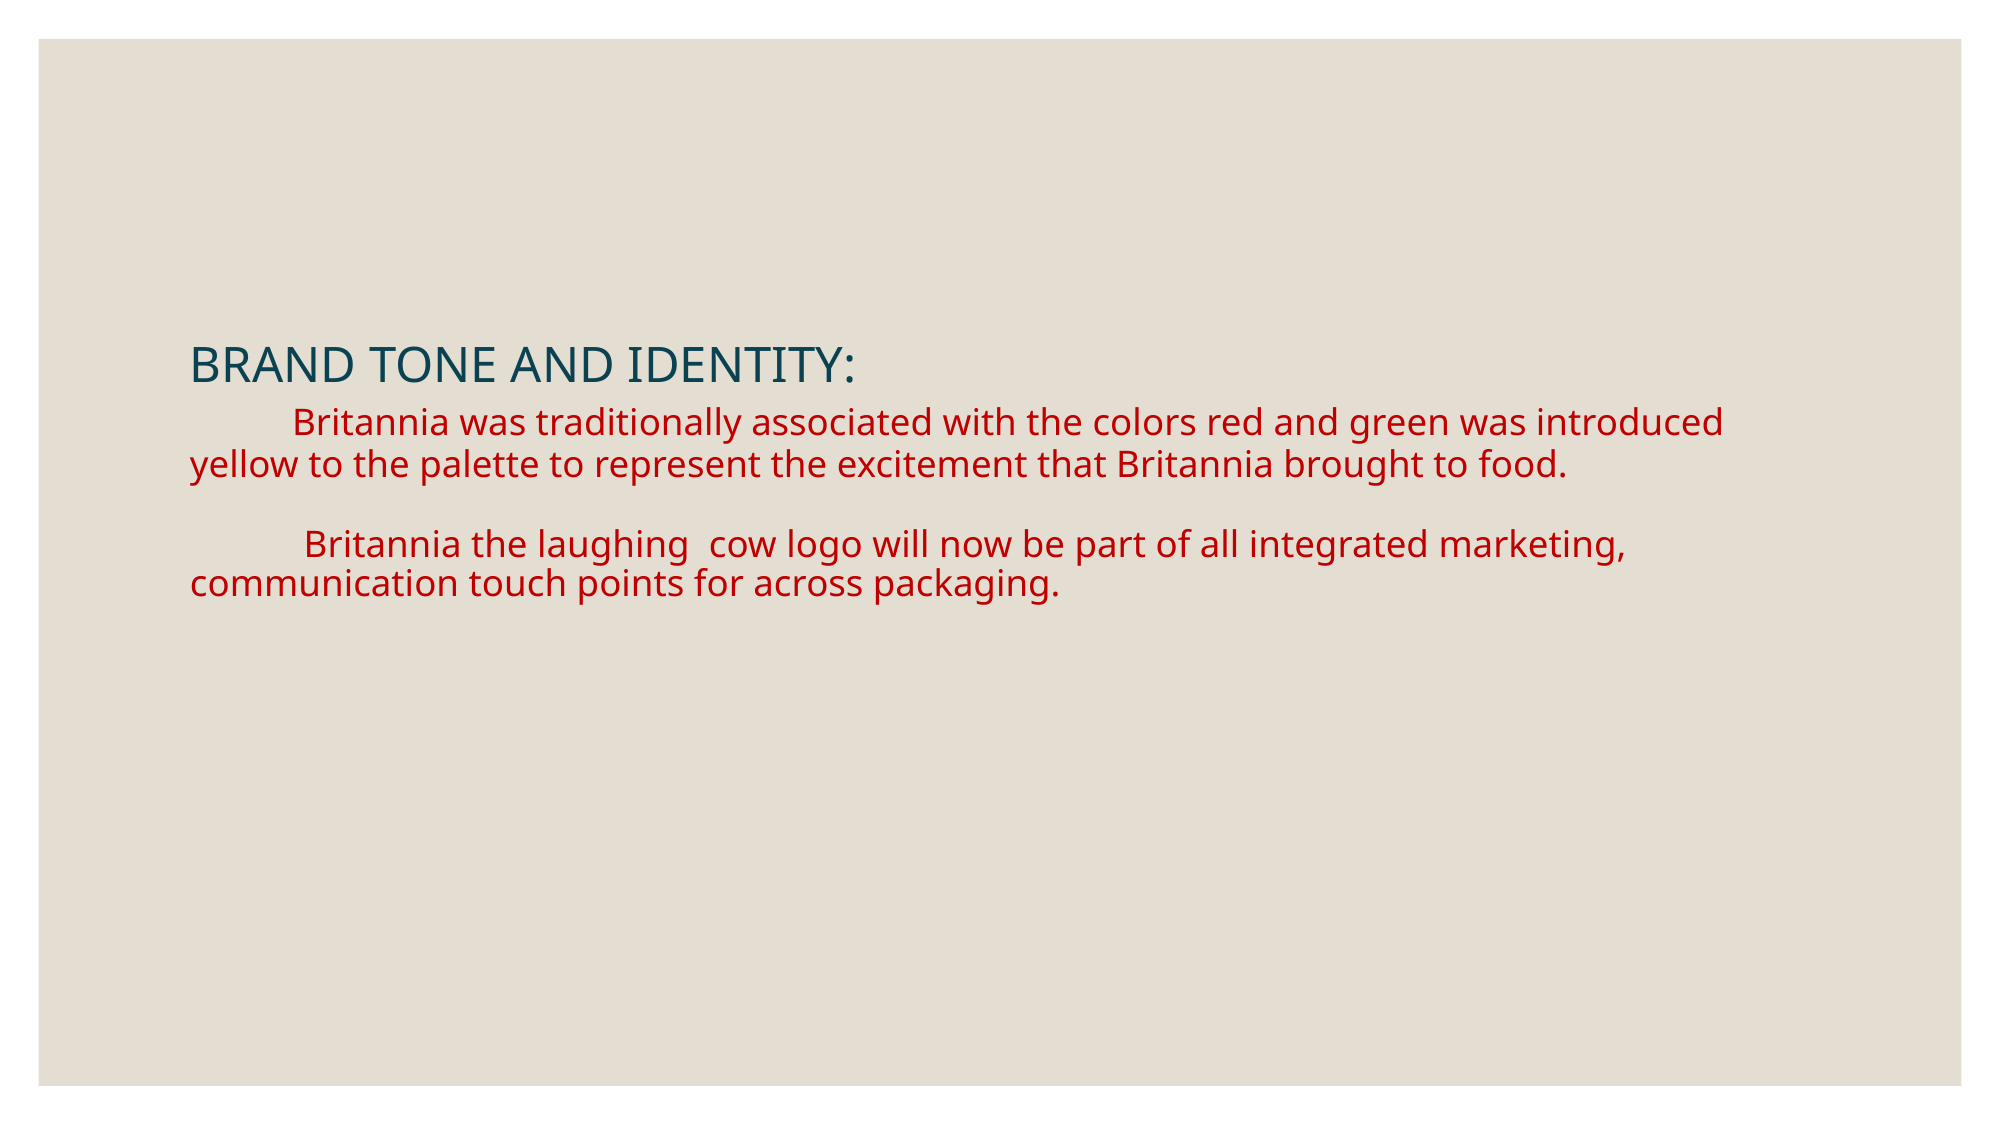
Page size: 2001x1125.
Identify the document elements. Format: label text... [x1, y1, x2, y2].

title BRAND TONE AND IDENTITY: Britannia was traditionally associated with the colors red and green was introduced yellow to the palette to represent the excitement that Britannia brought to food. Britannia the laughing cow logo will now be part of all integrated marketing, communication touch points for across packaging. [175, 330, 1825, 616]
